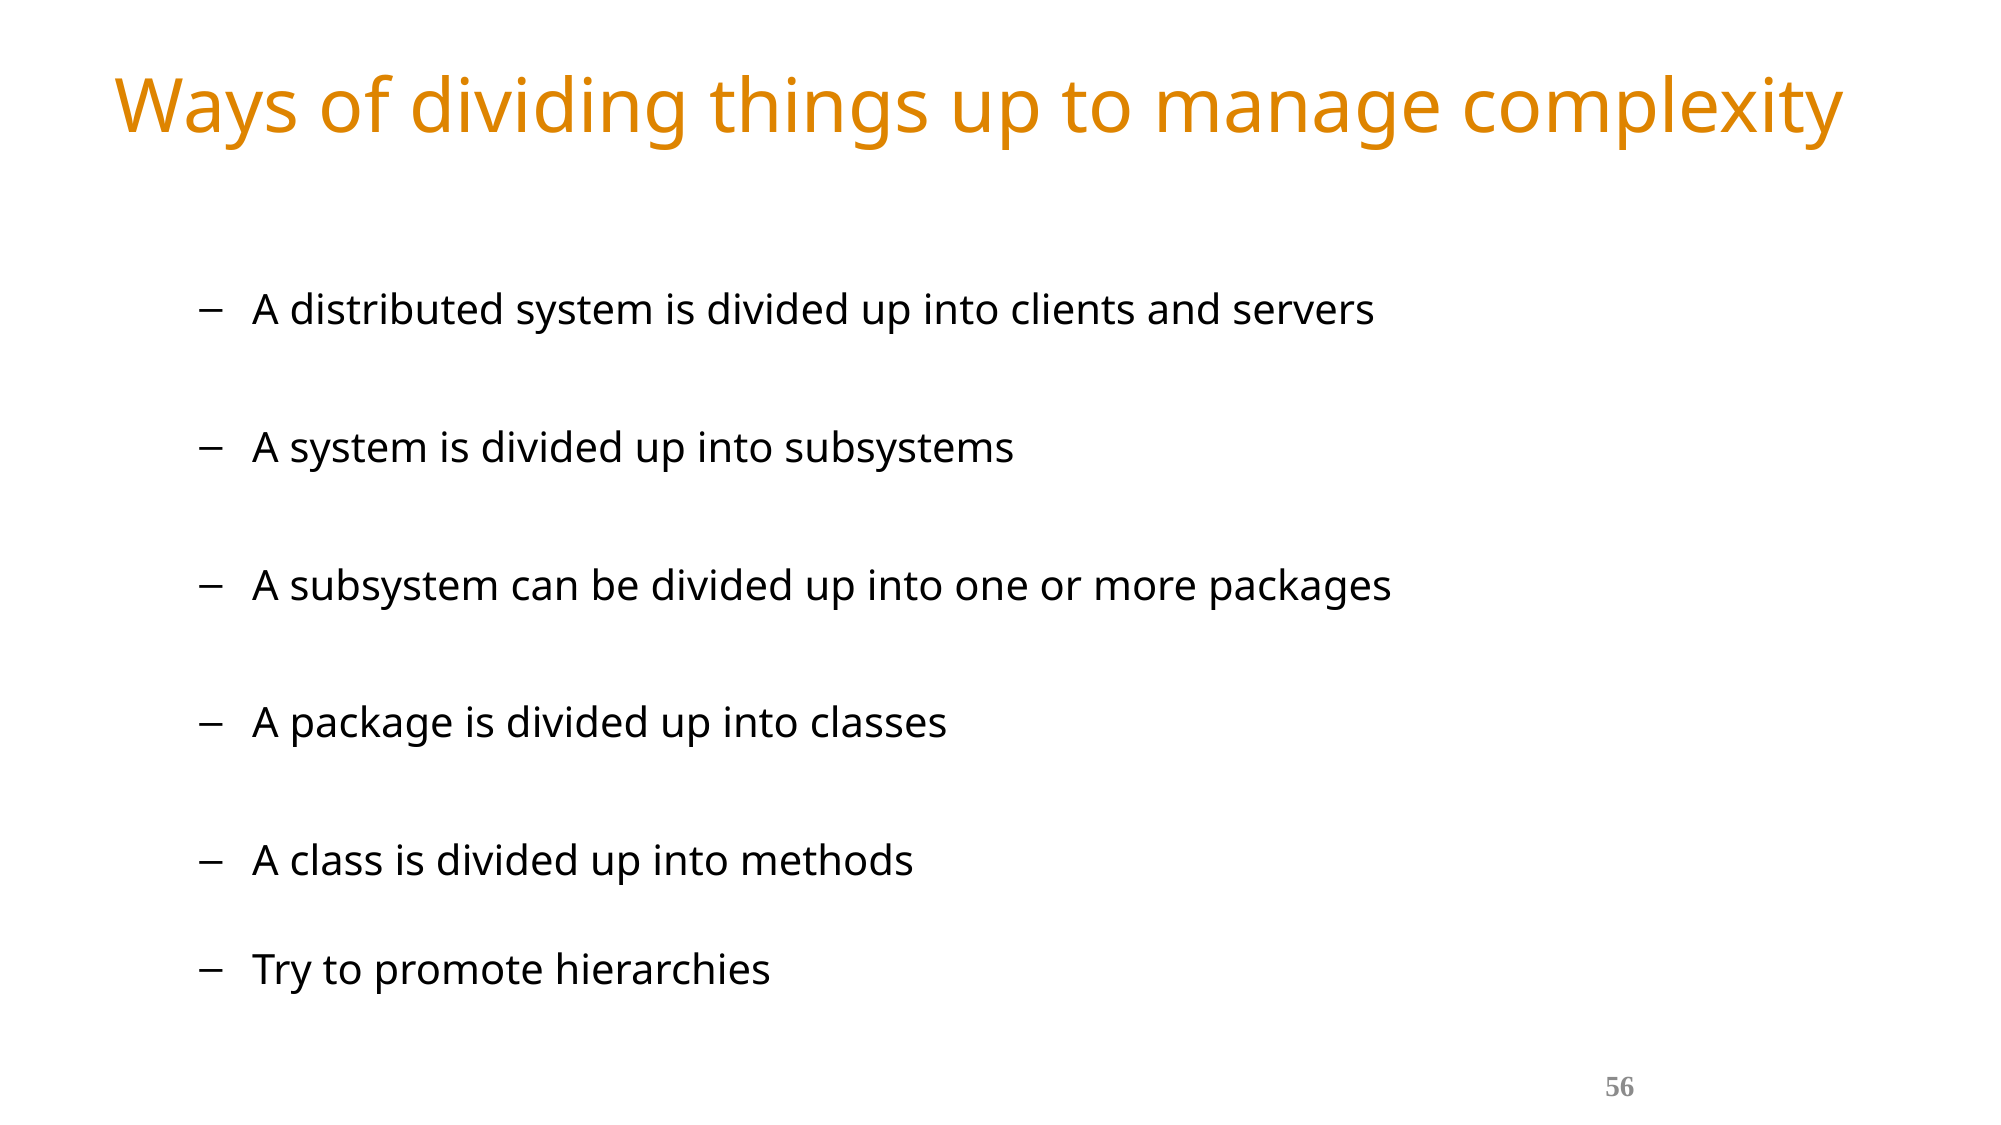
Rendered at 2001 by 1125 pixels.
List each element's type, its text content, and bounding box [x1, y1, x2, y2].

slide_number 56 [1575, 1050, 1650, 1125]
list A distributed system is divided up into clients and servers A system is divided up into subsystems A subsystem can be divided up into one or more packages A package is divided up into classes A class is divided up into methods Try to promote hierarchies [99, 275, 1663, 950]
title Ways of dividing things up to manage complexity [99, 45, 1900, 160]
